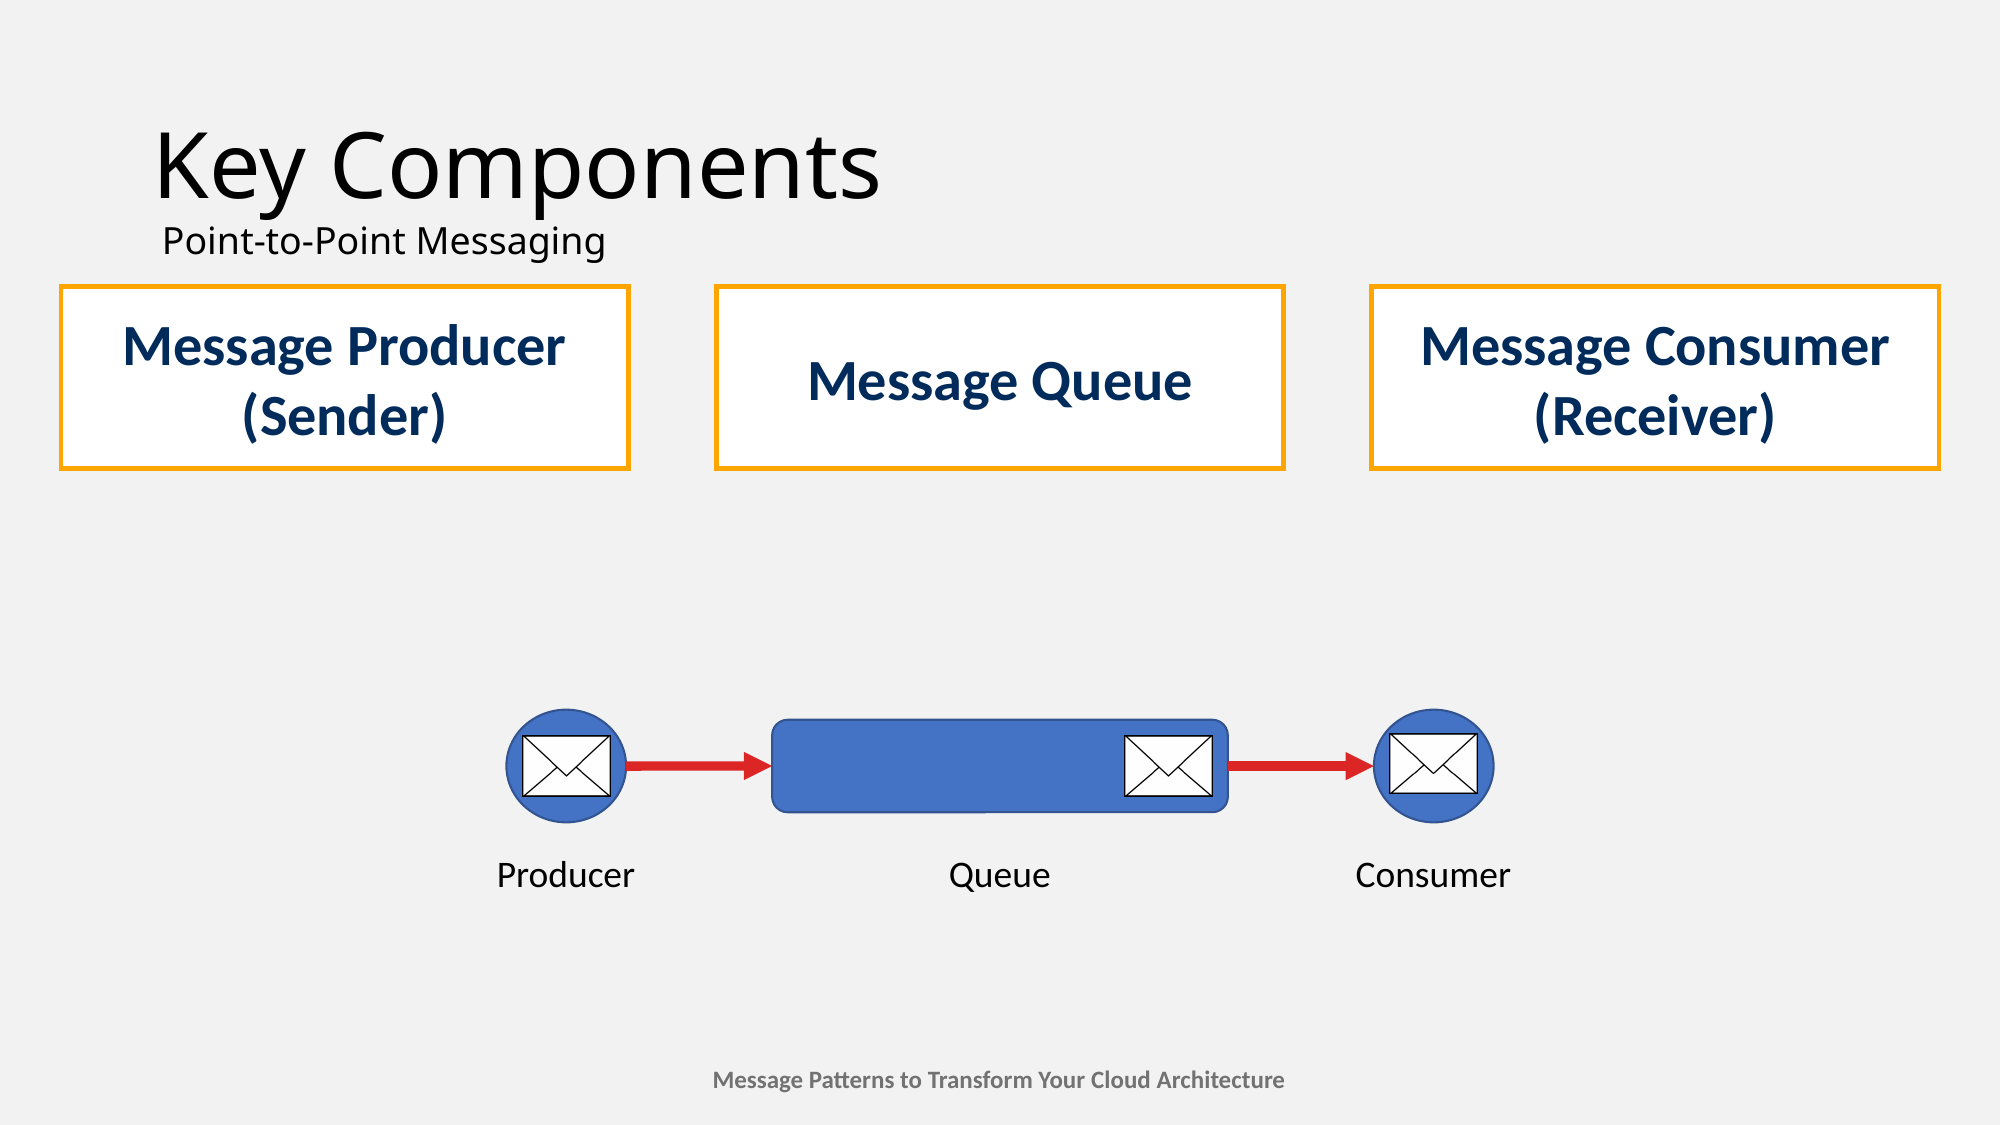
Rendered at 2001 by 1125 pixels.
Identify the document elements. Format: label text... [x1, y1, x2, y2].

title Key Components [137, 59, 1863, 278]
text_box Message Queue [715, 286, 1285, 469]
text_box Point-to-Point Messaging [147, 209, 623, 270]
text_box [481, 709, 1528, 904]
picture [522, 735, 611, 797]
text_box Message Consumer (Receiver) [1371, 286, 1940, 469]
text_box Message Producer (Sender) [60, 286, 629, 469]
picture [1124, 735, 1213, 797]
picture [1389, 733, 1478, 795]
